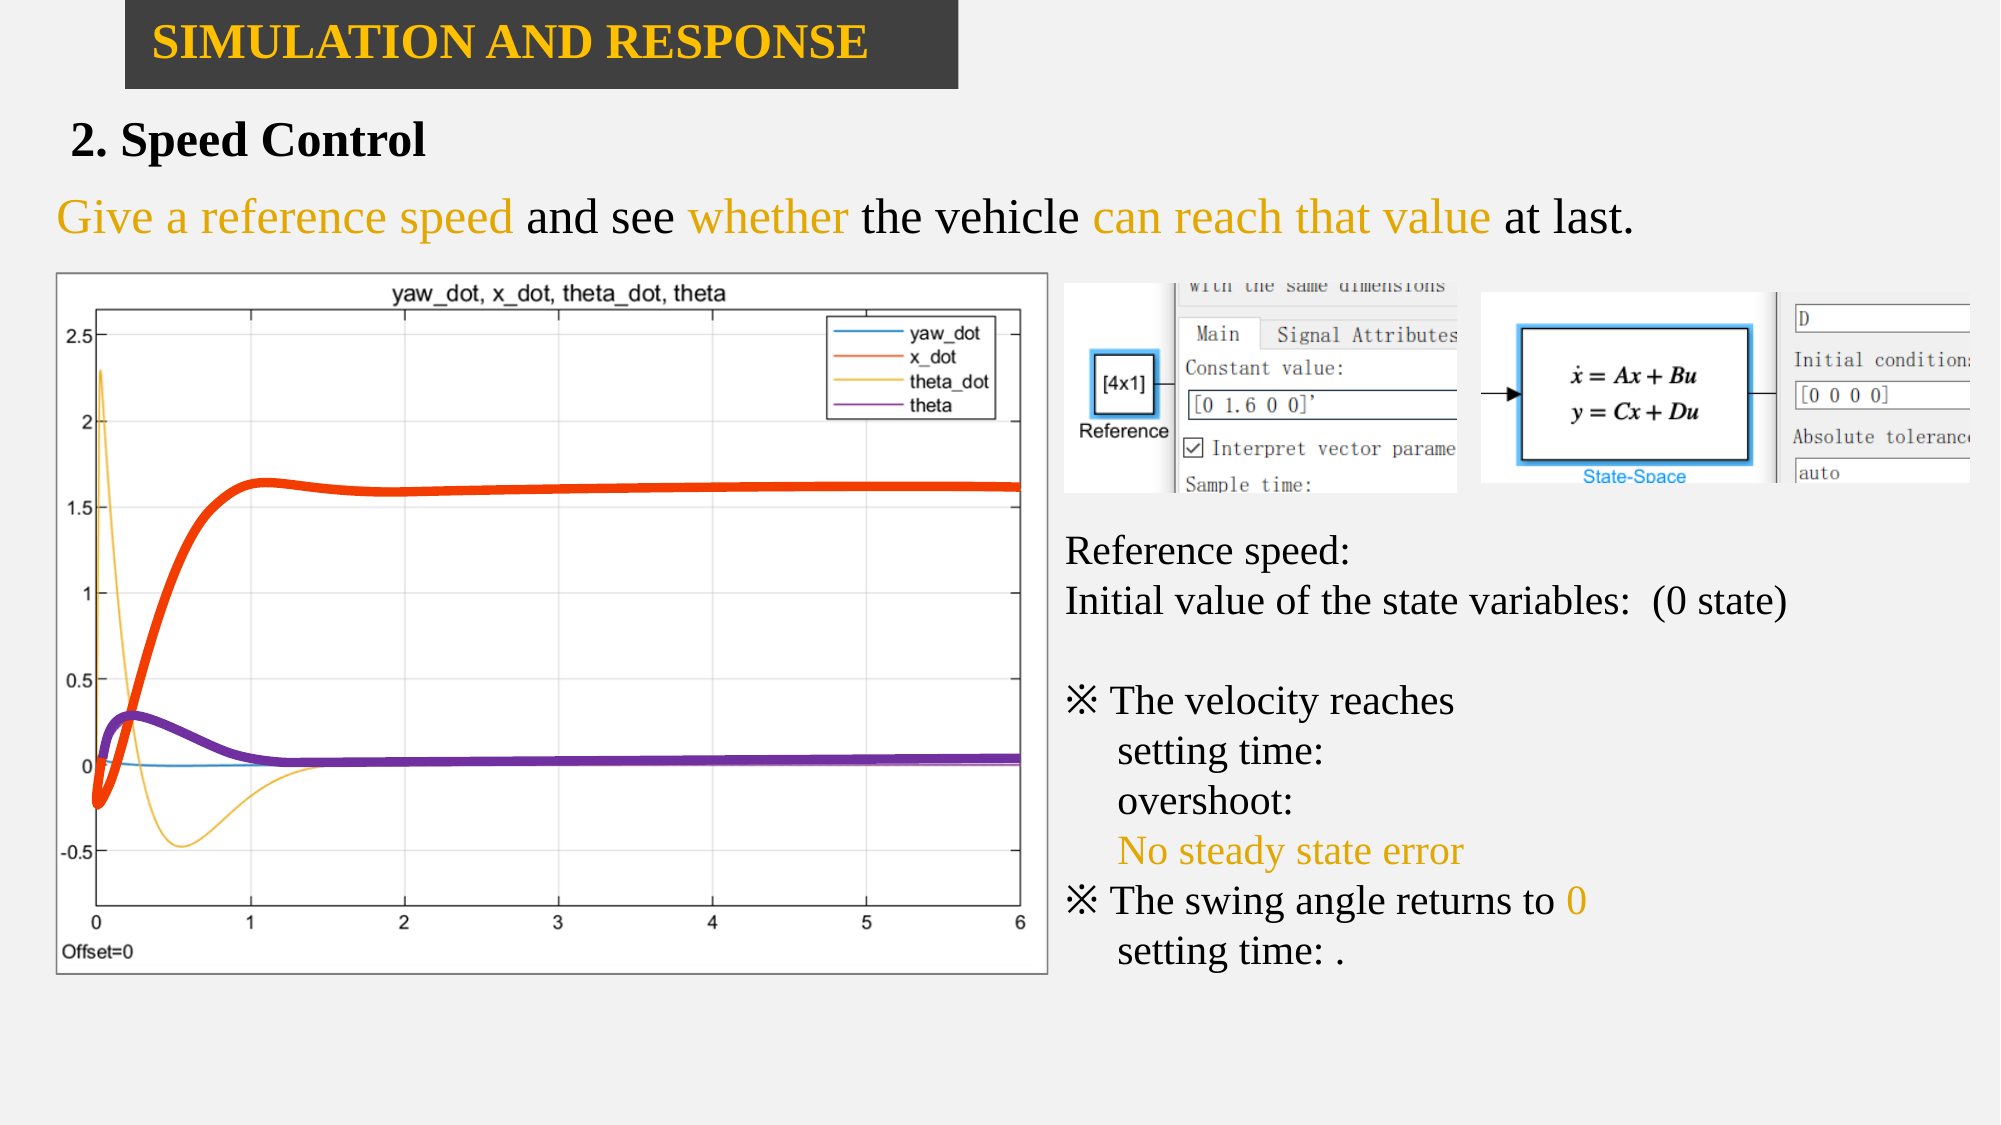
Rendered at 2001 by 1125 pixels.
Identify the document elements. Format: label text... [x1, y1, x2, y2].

picture [1481, 292, 1970, 483]
text_box Give a reference speed and see whether the vehicle can reach that value at last. [41, 158, 1882, 251]
text_box [95, 757, 120, 806]
list SIMULATION AND RESPONSE [136, 8, 924, 85]
picture [1063, 283, 1457, 493]
text_box [101, 714, 1021, 764]
text_box 2. Speed Control [55, 99, 1112, 158]
text_box [54, 271, 1049, 976]
text_box [129, 481, 1021, 732]
